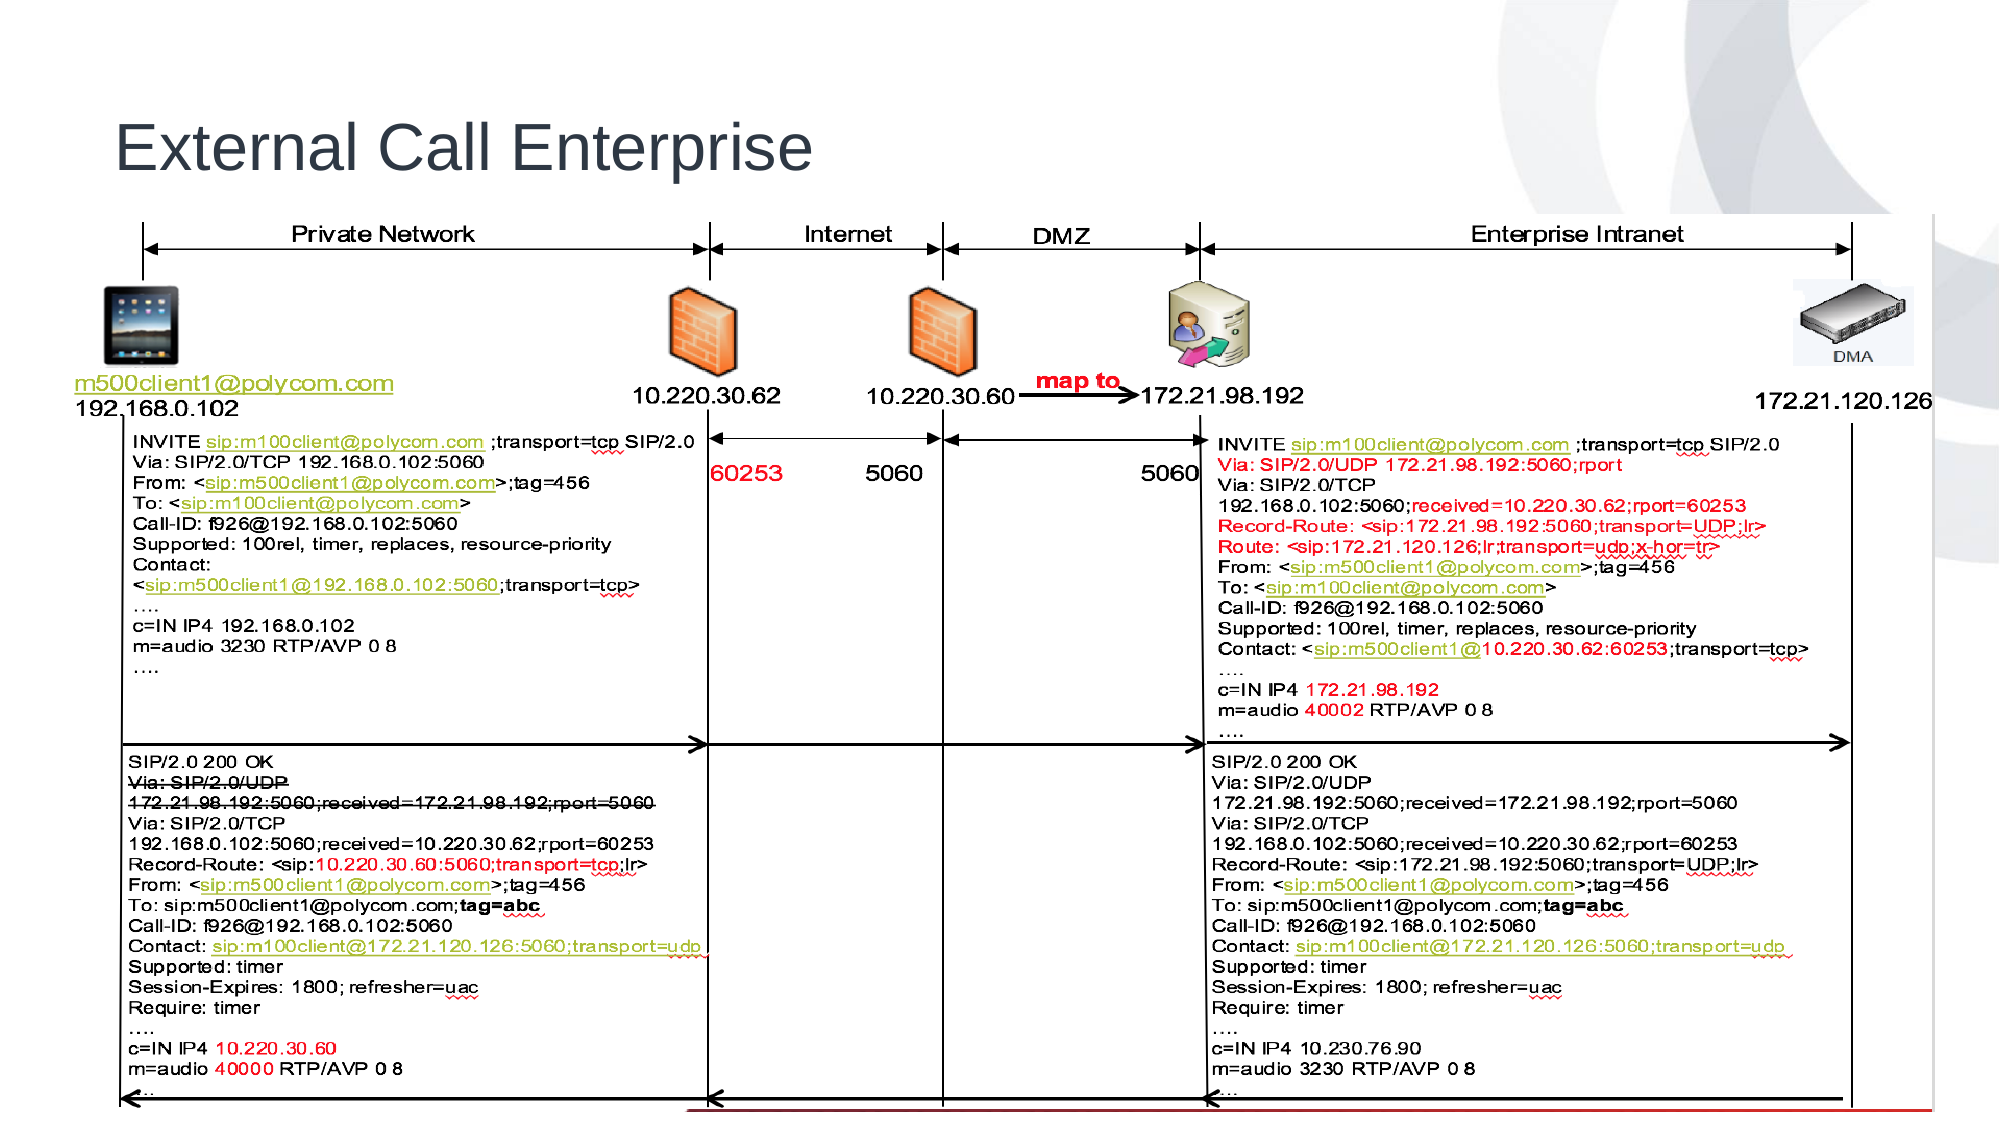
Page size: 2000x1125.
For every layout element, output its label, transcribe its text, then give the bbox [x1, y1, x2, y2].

title External Call Enterprise [99, 87, 1900, 193]
picture [65, 0, 2000, 1112]
